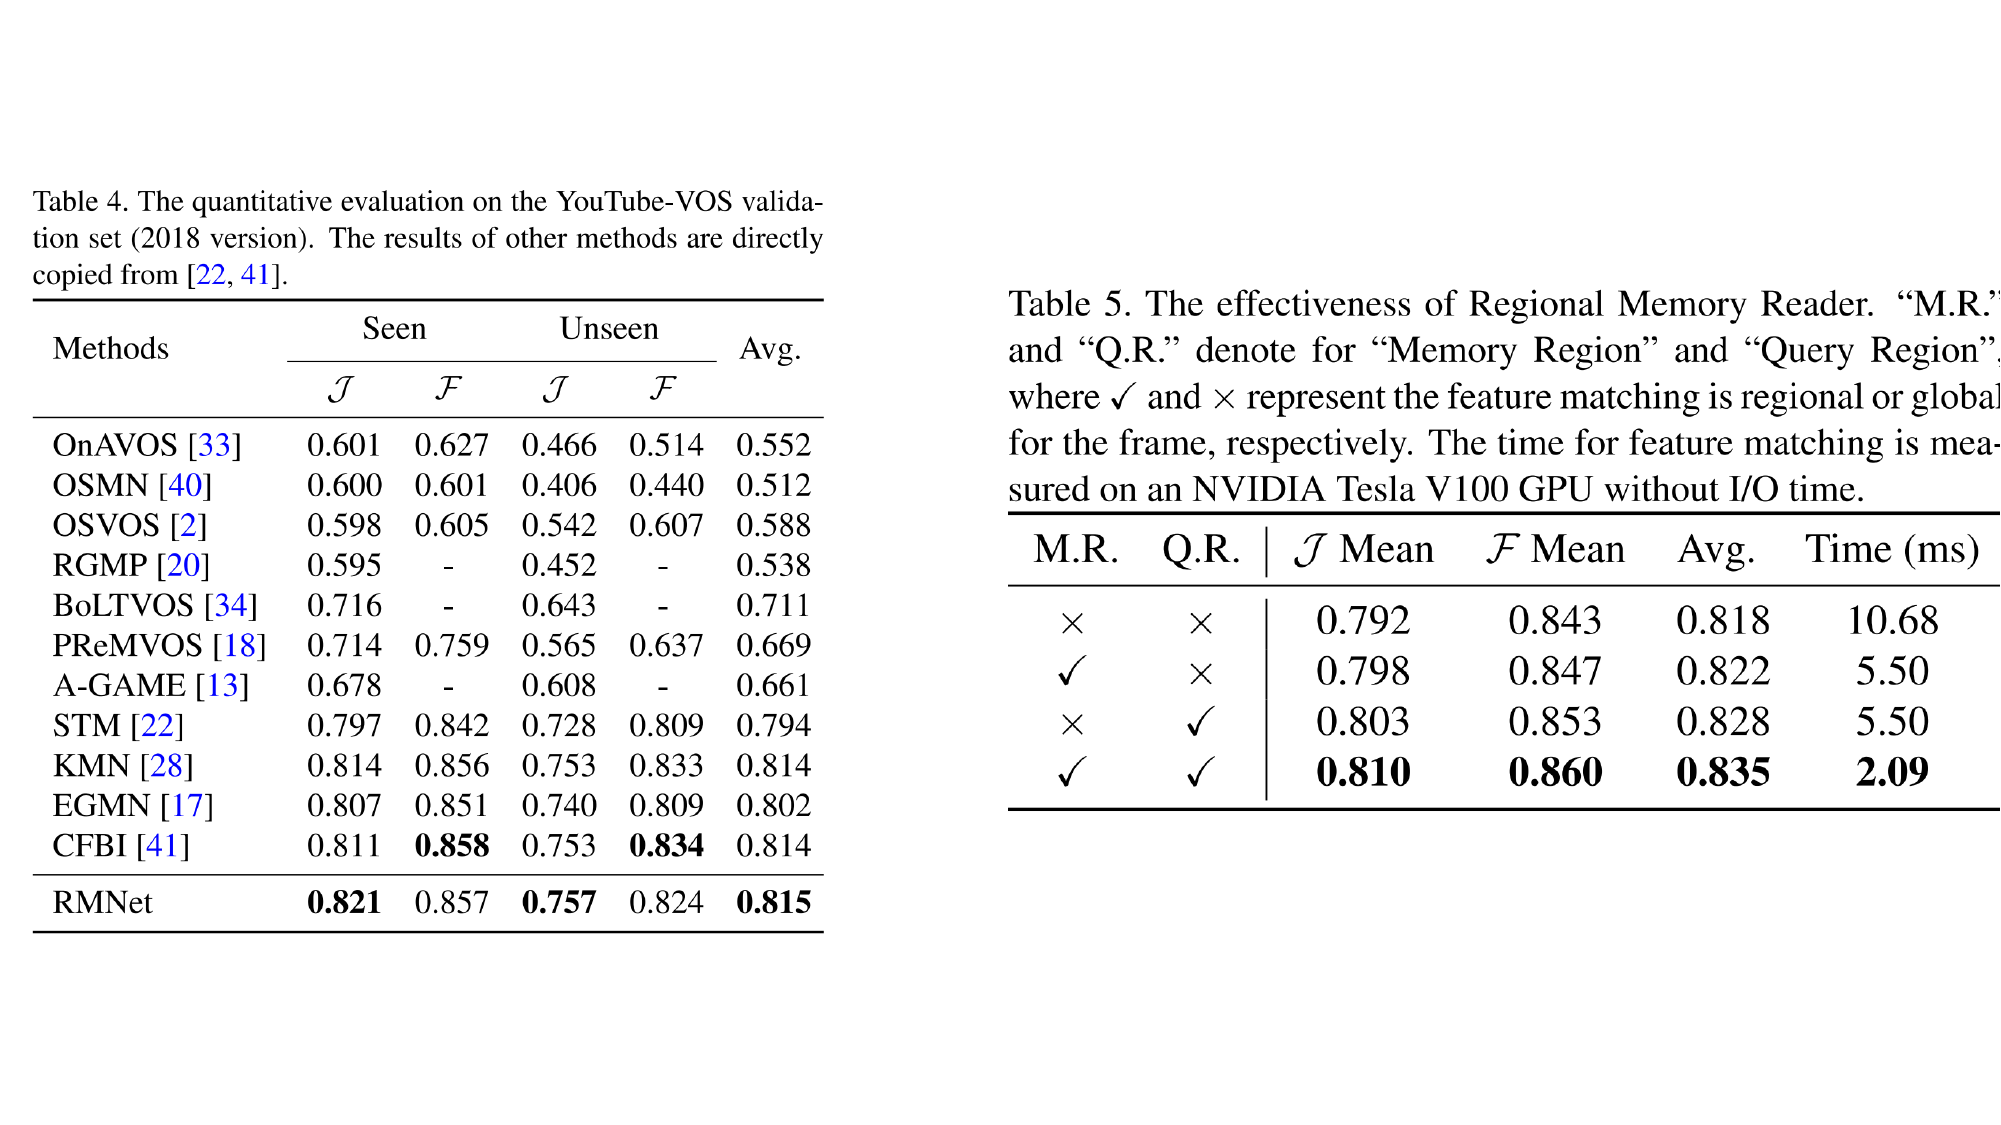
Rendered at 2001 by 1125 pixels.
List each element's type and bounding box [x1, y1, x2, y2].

picture [28, 183, 832, 941]
picture [993, 278, 2000, 824]
